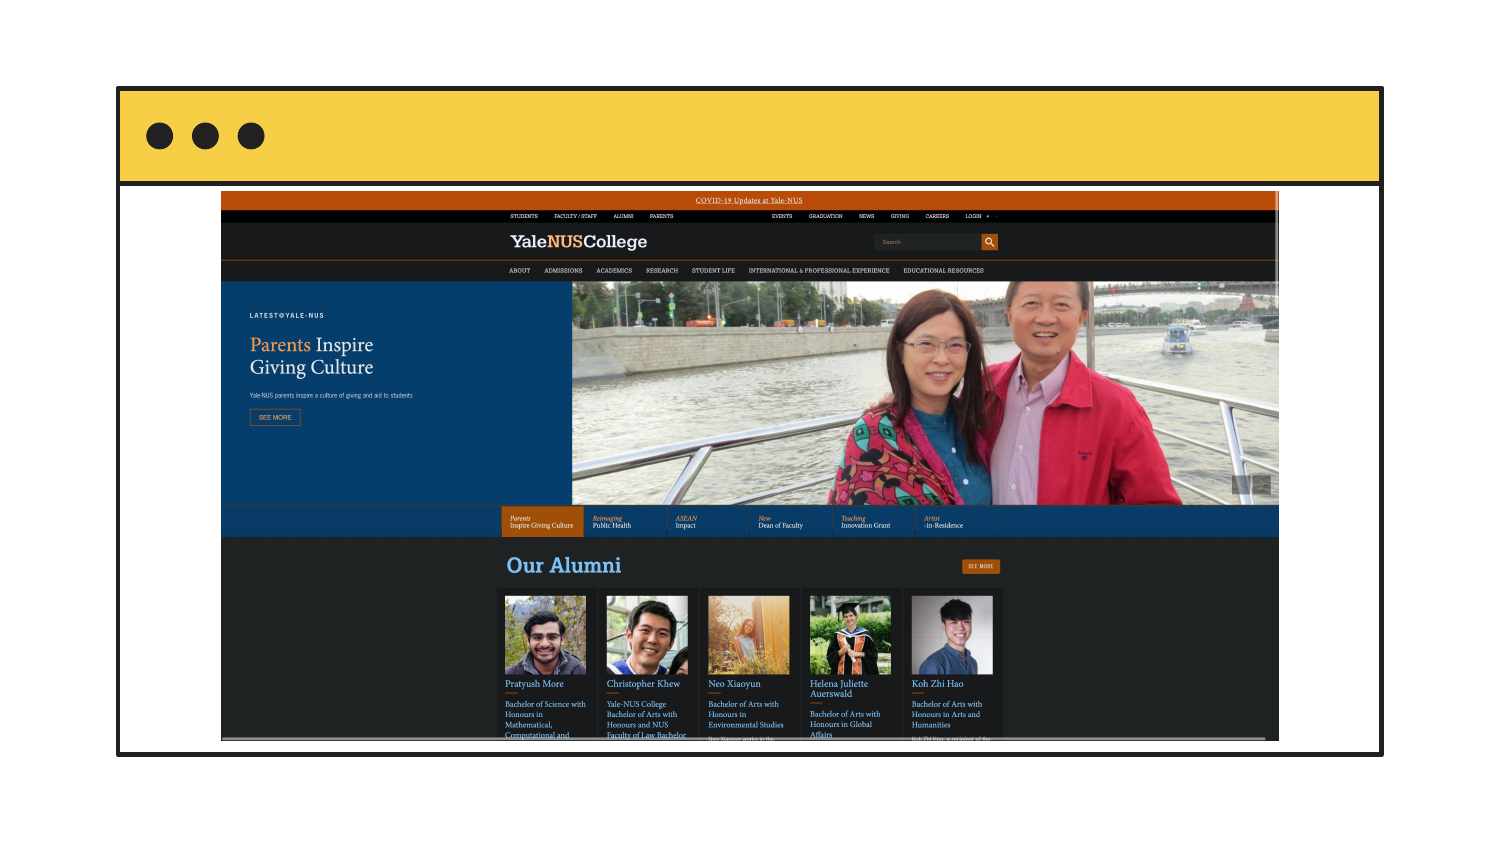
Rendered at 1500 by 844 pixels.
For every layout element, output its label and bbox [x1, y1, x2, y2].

picture [221, 191, 1279, 741]
